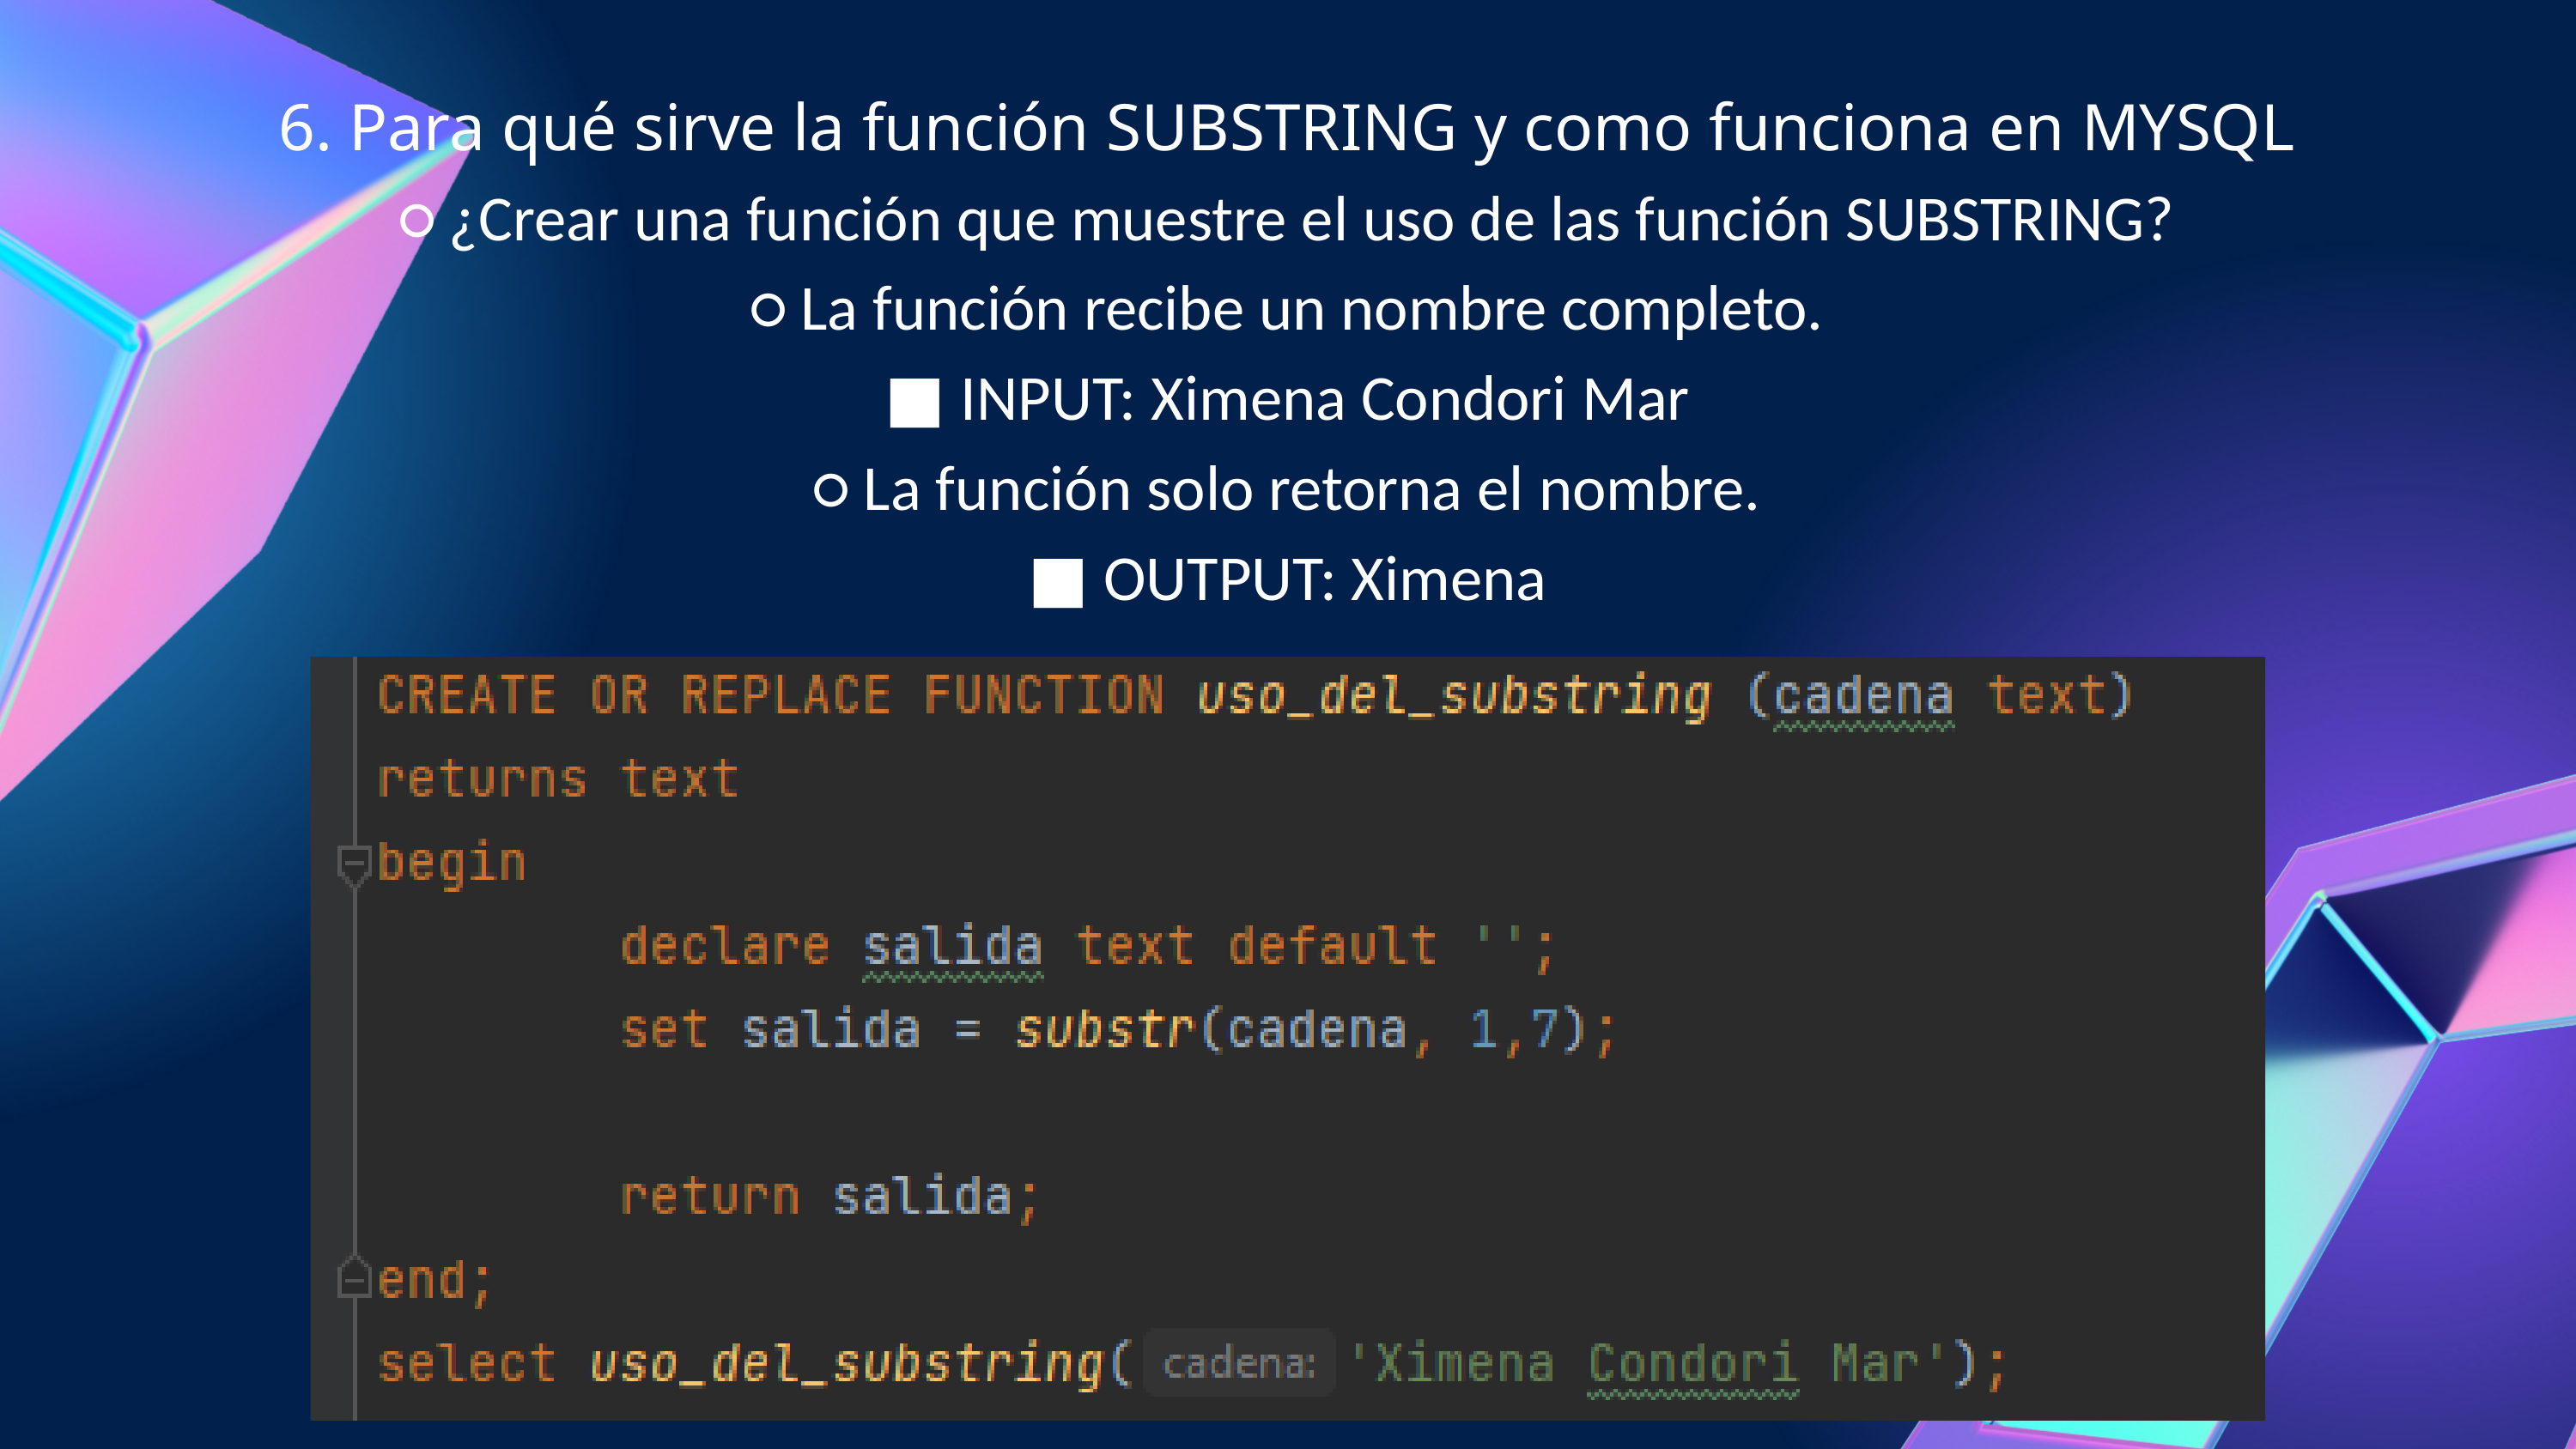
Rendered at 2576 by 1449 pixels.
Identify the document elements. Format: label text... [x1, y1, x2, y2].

text_box 6. Para qué sirve la función SUBSTRING y como funciona en MYSQL ○ ¿Crear una función que muestre el uso de las función SUBSTRING? ○ La función recibe un nombre completo. ■ INPUT: Ximena Condori Mar ○ La función solo retorna el nombre. ■ OUTPUT: Ximena [720, 73, 2532, 614]
picture [0, 0, 2576, 1449]
